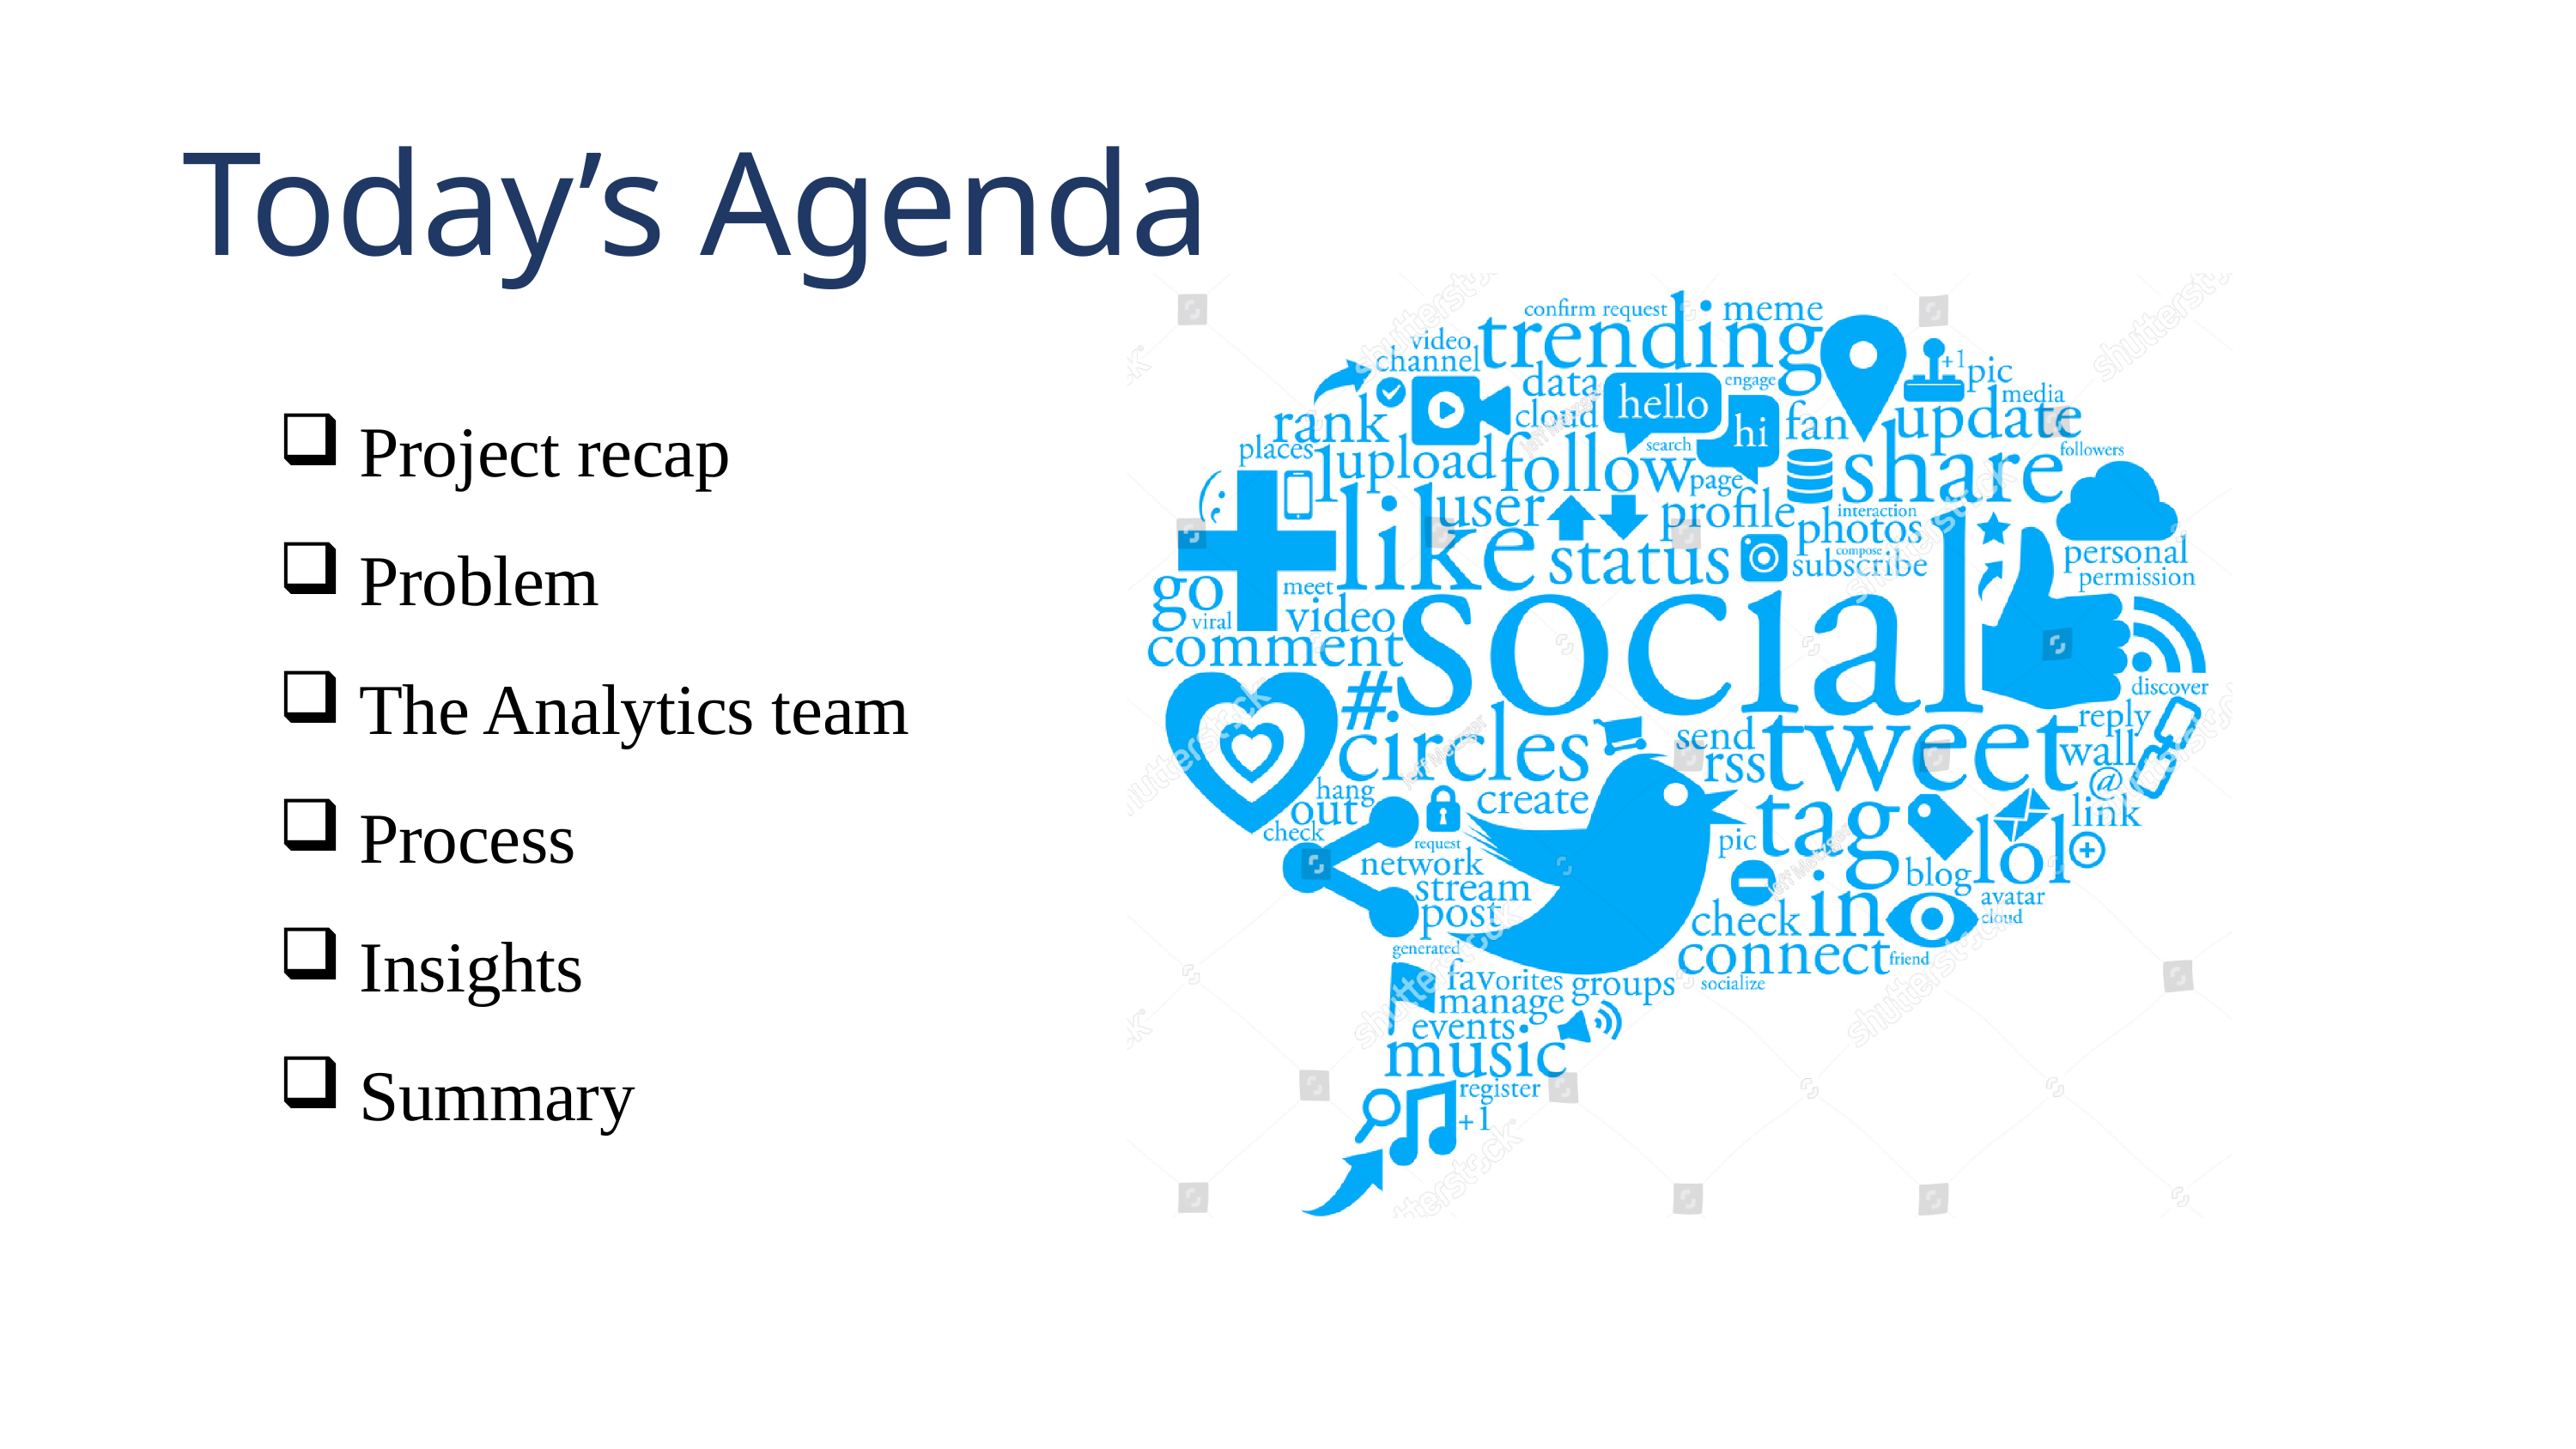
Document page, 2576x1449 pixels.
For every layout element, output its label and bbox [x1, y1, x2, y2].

picture [1127, 273, 2233, 1218]
text_box [182, 112, 1730, 1130]
